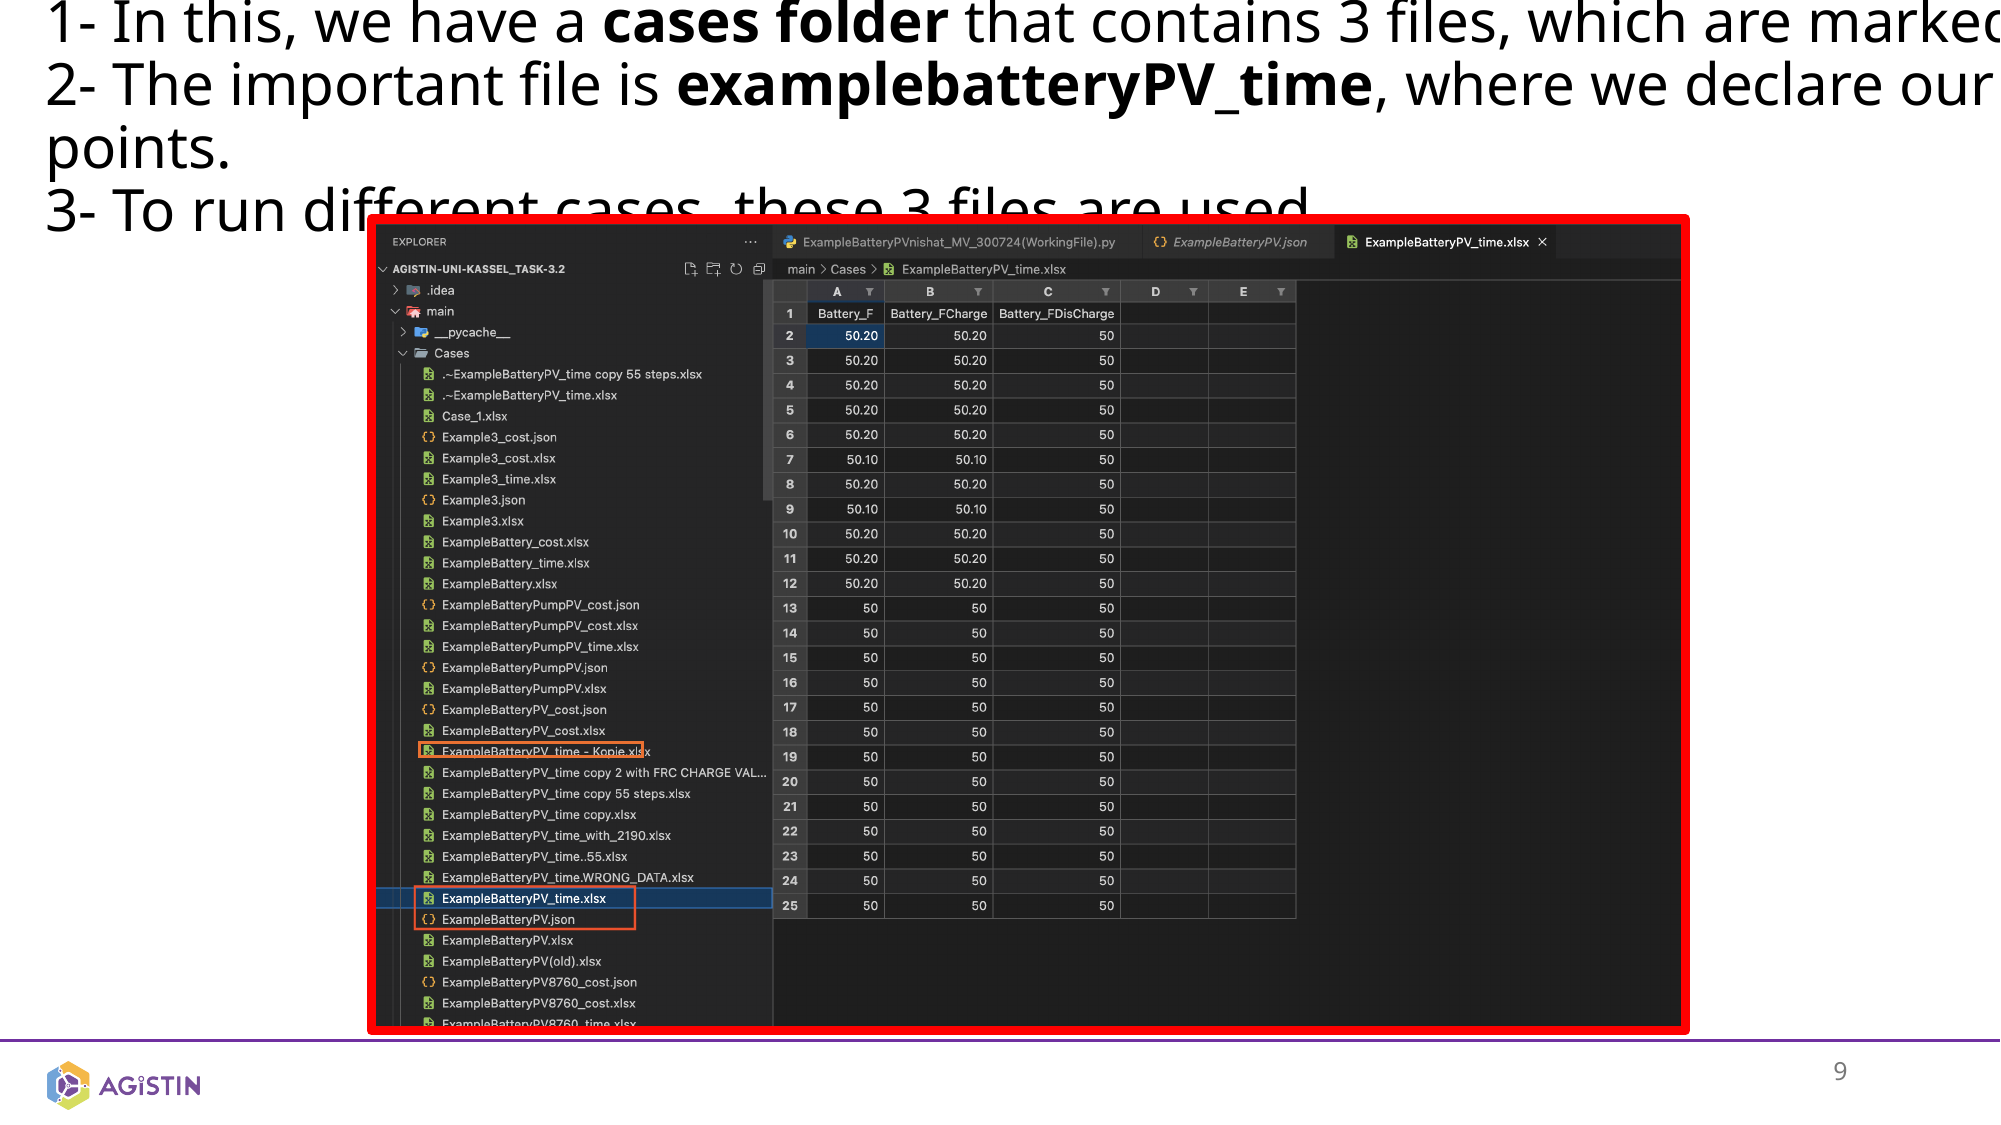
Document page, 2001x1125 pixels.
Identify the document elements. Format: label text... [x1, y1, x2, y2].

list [375, 223, 1682, 1027]
picture [47, 1061, 200, 1110]
title 1- In this, we have a cases folder that contains 3 files, which are marked. 2- The important file is examplebatteryPV_time, where we declare our data points. 3- To run different cases, these 3 files are used. [30, 44, 2000, 263]
slide_number 9 [1412, 1042, 1863, 1103]
